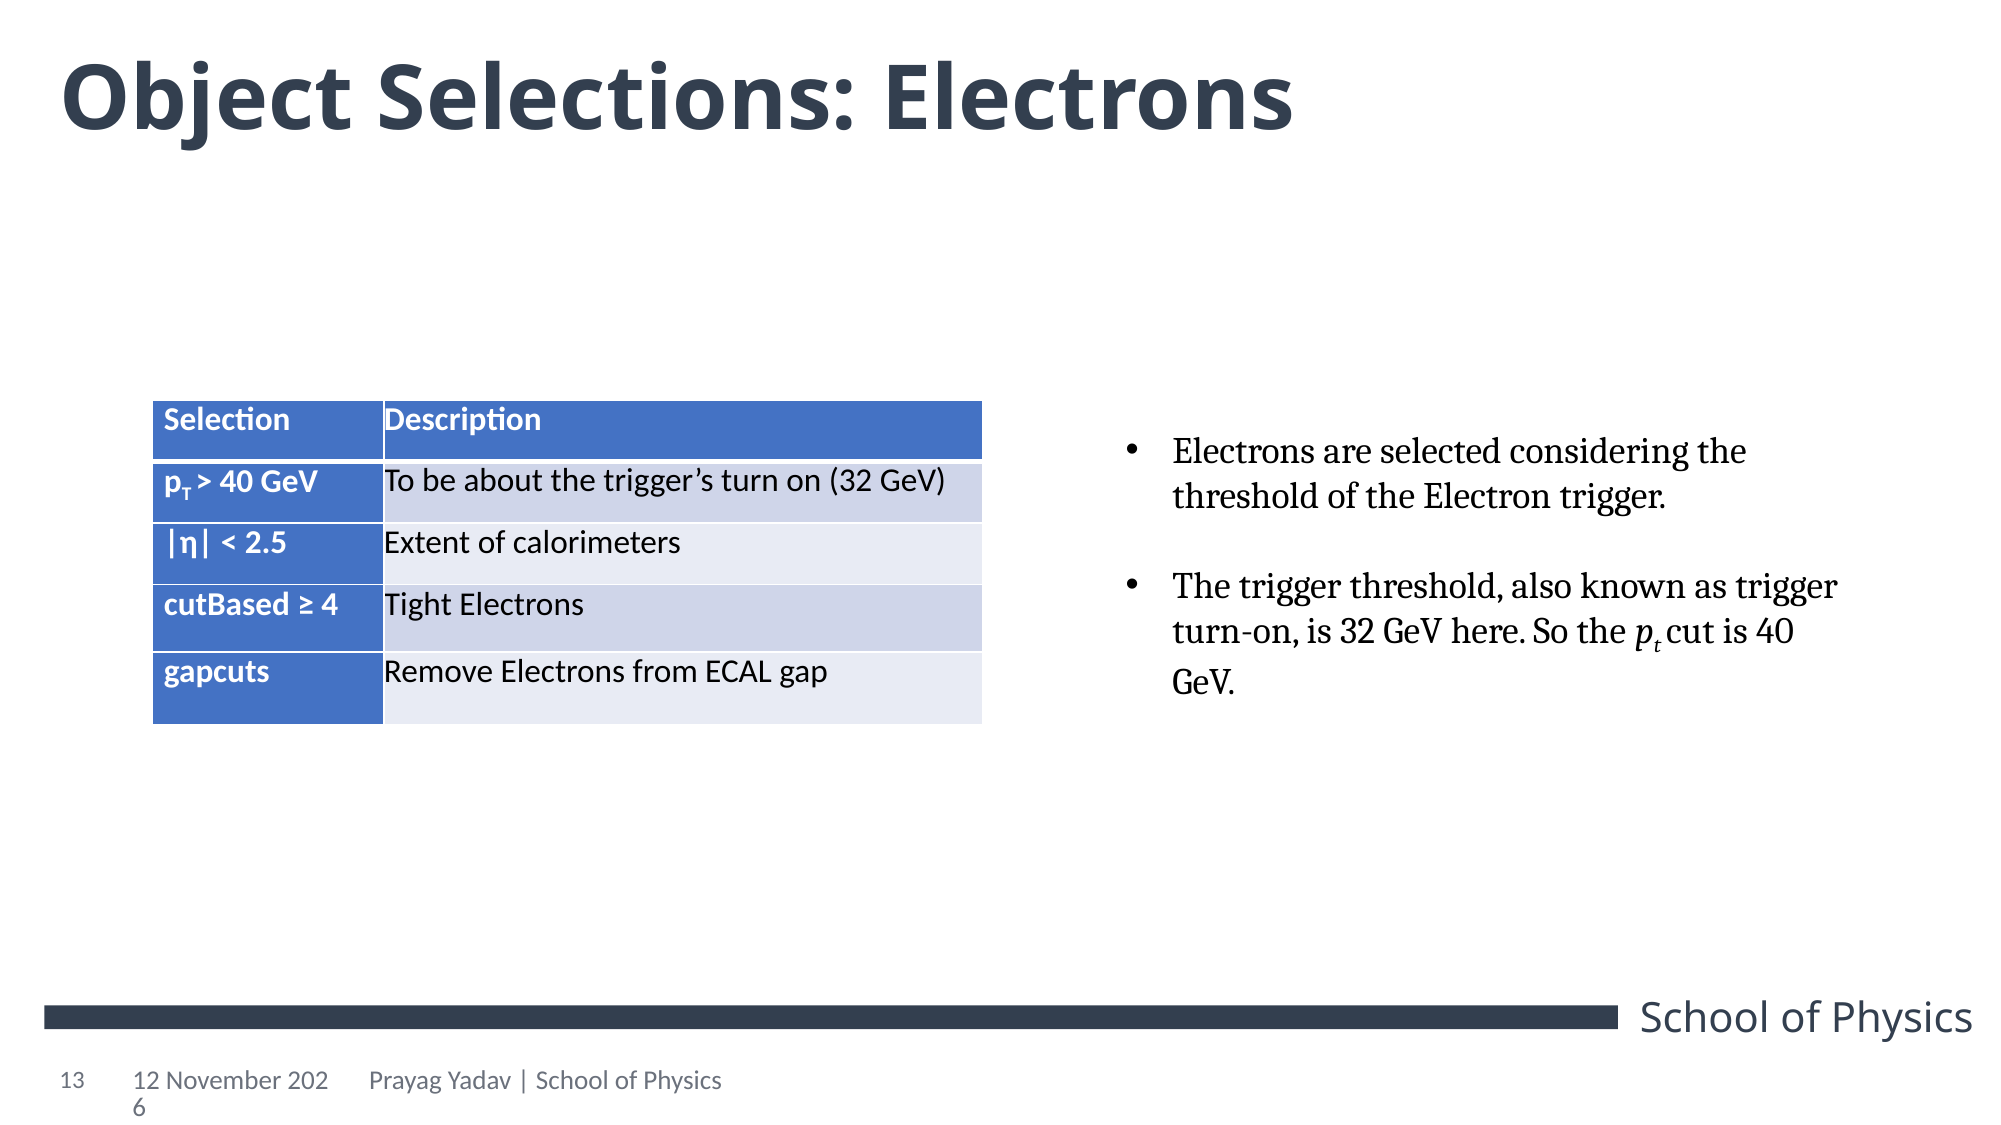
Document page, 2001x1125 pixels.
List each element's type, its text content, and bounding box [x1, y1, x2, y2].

table_cell cutBased ≥ 4 [153, 585, 383, 651]
table_cell pT > 40 GeV [153, 464, 383, 522]
table_header Selection [153, 401, 383, 459]
table_cell |η| < 2.5 [153, 524, 383, 584]
table_cell gapcuts [153, 653, 383, 724]
table_cell To be about the trigger’s turn on (32 GeV) [385, 464, 982, 522]
table_header Description [385, 401, 982, 459]
text_box Electrons are selected considering the threshold of the Electron trigger. The trigger threshold, also known as trigger turn-on, is 32 GeV here. So the pt cut is 40 GeV. [1110, 418, 1876, 710]
table_cell Extent of calorimeters [385, 524, 982, 584]
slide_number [117, 1048, 354, 1109]
table_cell Remove Electrons from ECAL gap [385, 653, 982, 724]
footer Prayag Yadav | School of Physics [354, 1048, 1030, 1109]
slide_number 13 [44, 1048, 111, 1109]
title Object Selections: Electrons [44, 44, 1859, 158]
table_cell Tight Electrons [385, 585, 982, 651]
